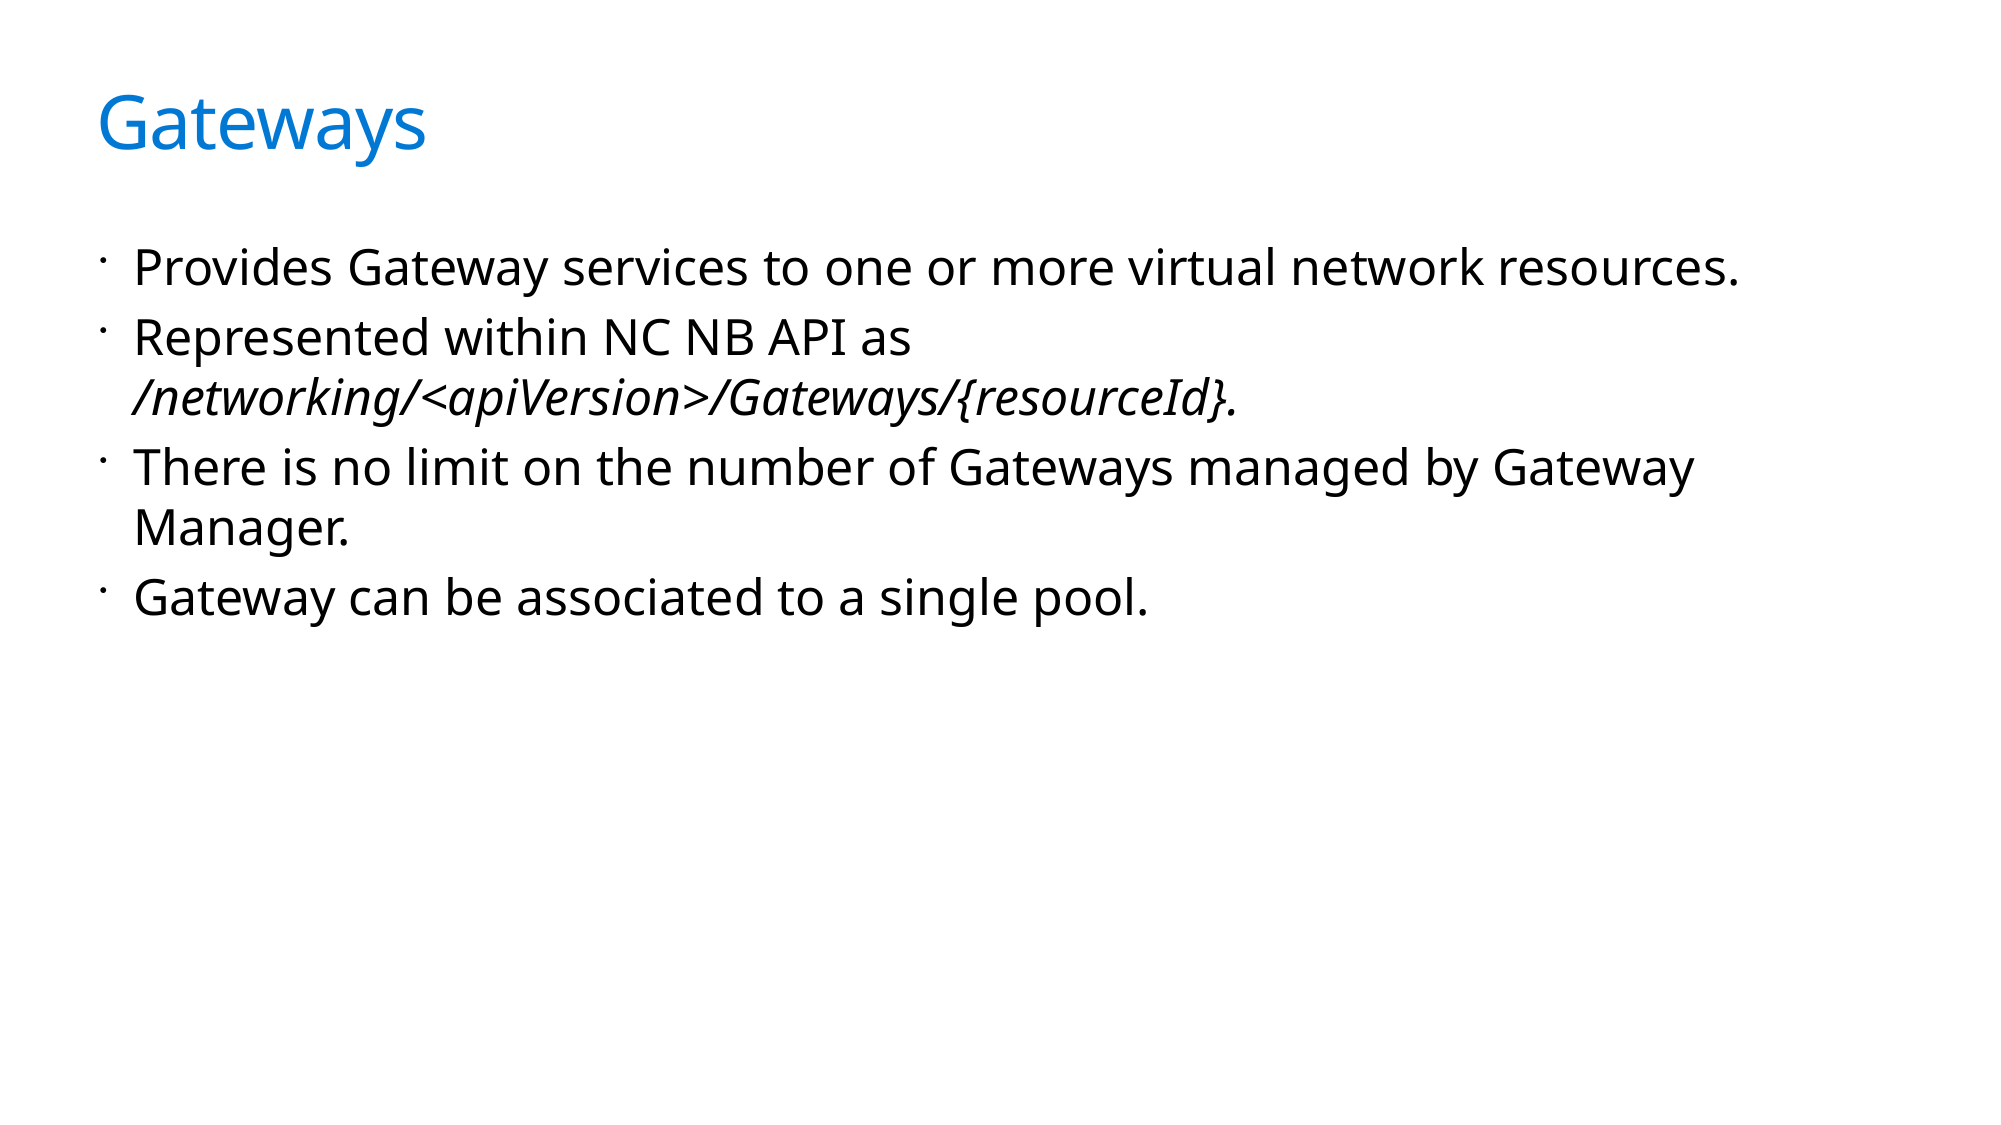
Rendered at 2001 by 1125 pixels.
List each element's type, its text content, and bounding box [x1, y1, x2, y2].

list Provides Gateway services to one or more virtual network resources. Represented within NC NB API as /networking/<apiVersion>/Gateways/{resourceId}. There is no limit on the number of Gateways managed by Gateway Manager. Gateway can be associated to a single pool. [95, 235, 1904, 987]
title Gateways [96, 75, 1904, 166]
